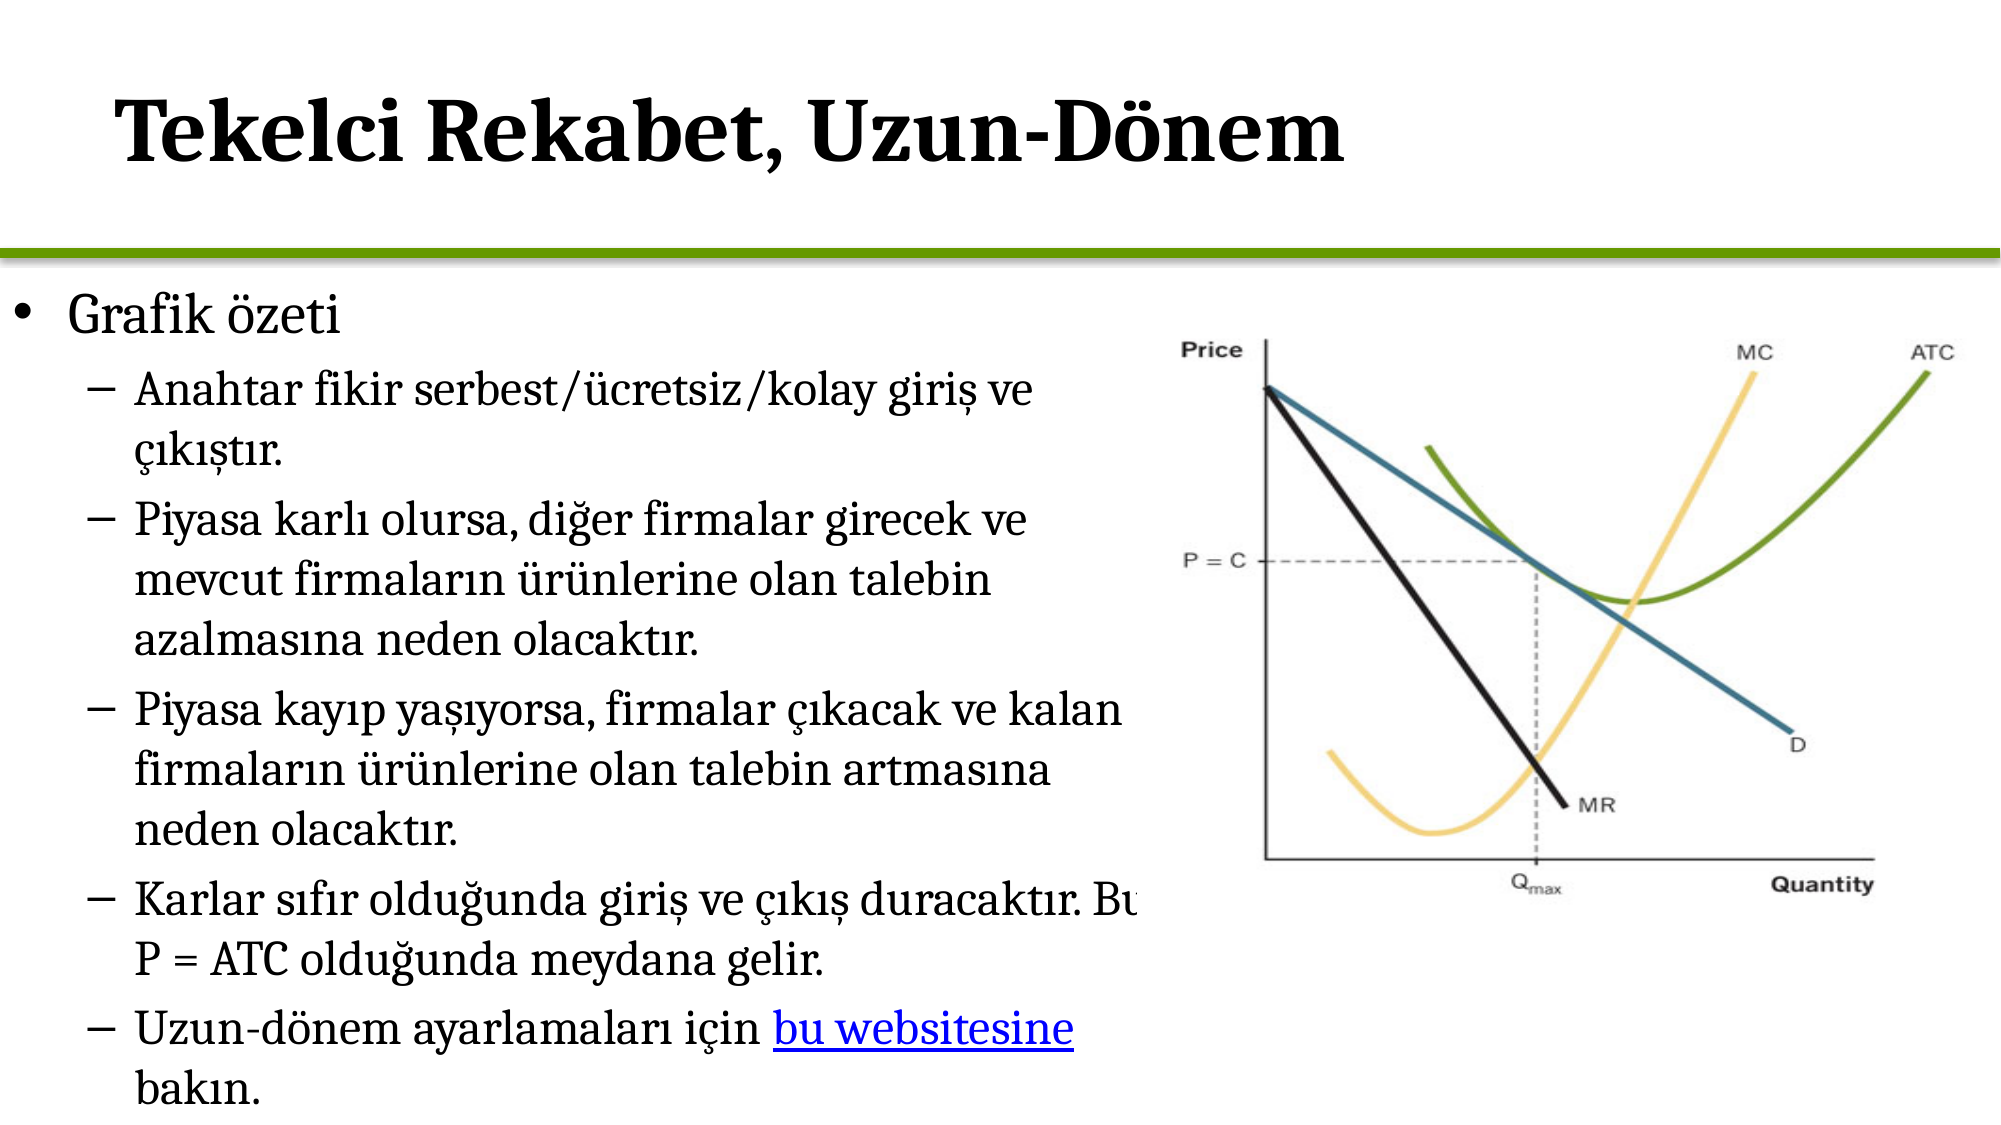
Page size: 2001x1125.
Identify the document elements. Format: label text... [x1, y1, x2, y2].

list Grafik özeti Anahtar fikir serbest/ücretsiz/kolay giriş ve çıkıştır. Piyasa karlı olursa, diğer firmalar girecek ve mevcut firmaların ürünlerine olan talebin azalmasına neden olacaktır. Piyasa kayıp yaşıyorsa, firmalar çıkacak ve kalan firmaların ürünlerine olan talebin artmasına neden olacaktır. Karlar sıfır olduğunda giriş ve çıkış duracaktır. Bu, P = ATC olduğunda meydana gelir. Uzun-dönem ayarlamaları için bu websitesine bakın. [0, 267, 1175, 1071]
title Tekelci Rekabet, Uzun-Dönem [99, 0, 2000, 251]
picture [1137, 305, 2000, 931]
